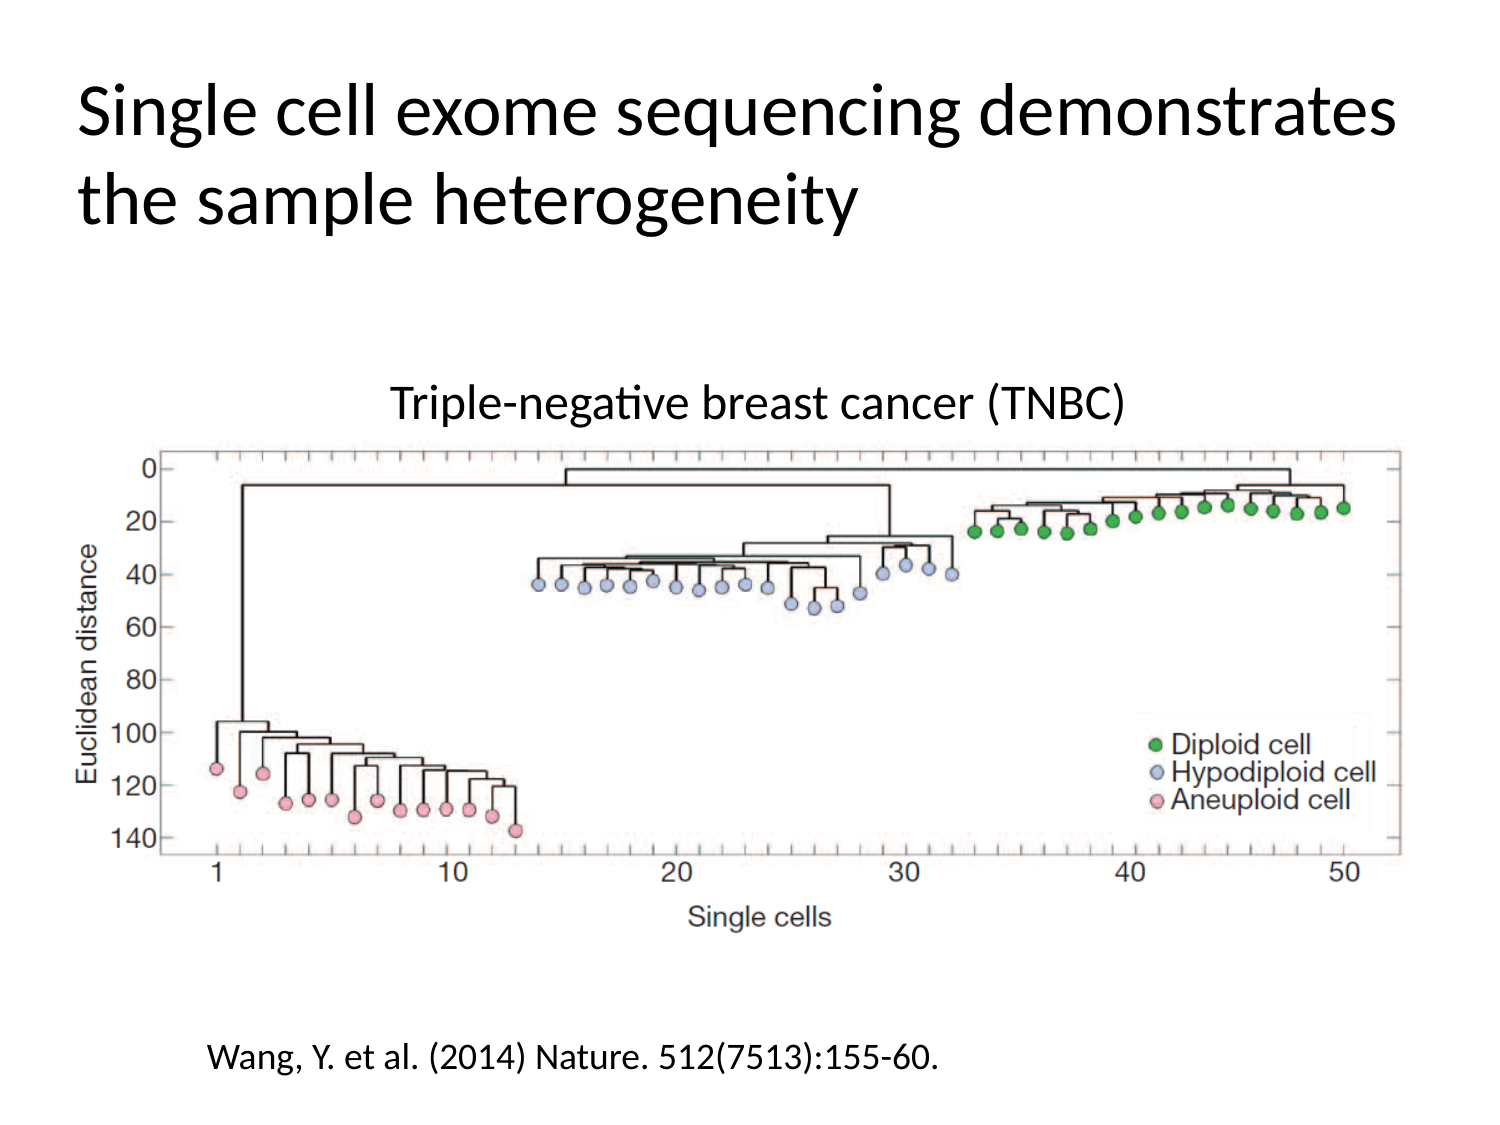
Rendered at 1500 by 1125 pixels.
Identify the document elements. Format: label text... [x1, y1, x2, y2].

text_box Wang, Y. et al. (2014) Nature. 512(7513):155-60. [192, 1024, 956, 1085]
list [74, 437, 1414, 938]
title Single cell exome sequencing demonstrates the sample heterogeneity [62, 50, 1463, 250]
text_box Triple-negative breast cancer (TNBC) [375, 362, 1205, 435]
